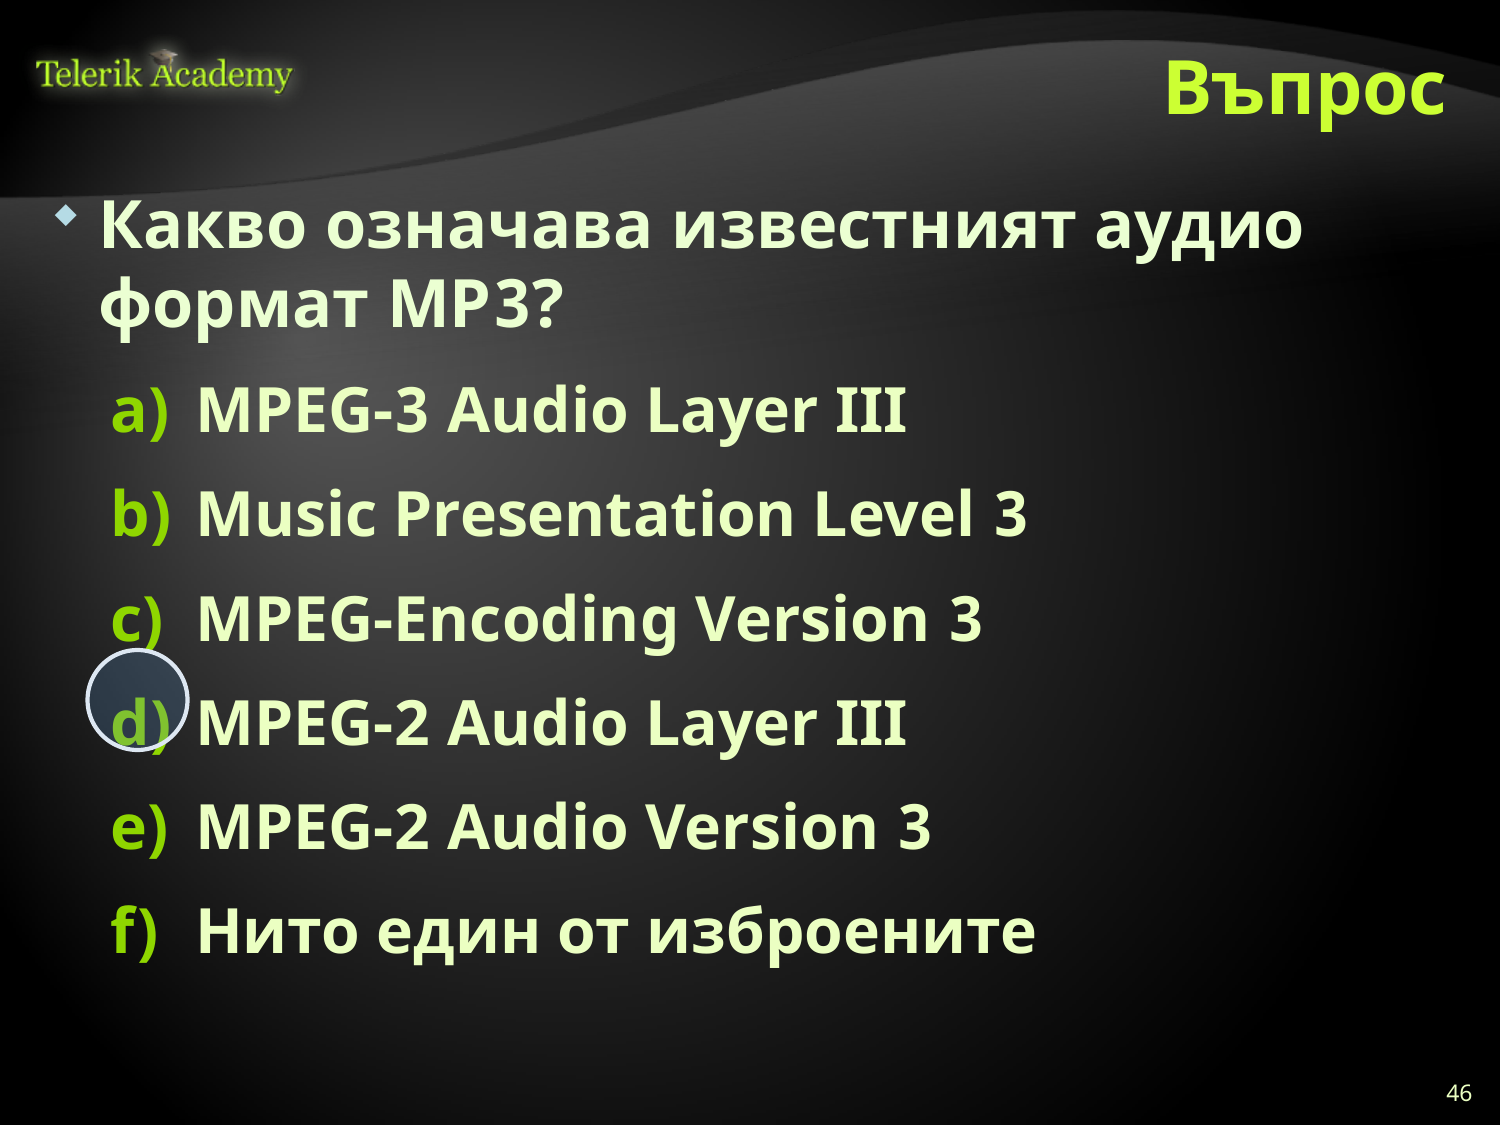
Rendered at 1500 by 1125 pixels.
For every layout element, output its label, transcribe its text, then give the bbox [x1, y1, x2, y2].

title Въпрос [300, 12, 1463, 163]
text_box [85, 647, 190, 753]
slide_number 46 [1412, 1074, 1488, 1113]
picture [0, 0, 1500, 1125]
list Какво означава известният аудио формат MP3? MPEG-3 Audio Layer III Music Presentation Level 3 MPEG-Encoding Version 3 MPEG-2 Audio Layer III MPEG-2 Audio Version 3 Нито един от изброените [37, 174, 1463, 1100]
